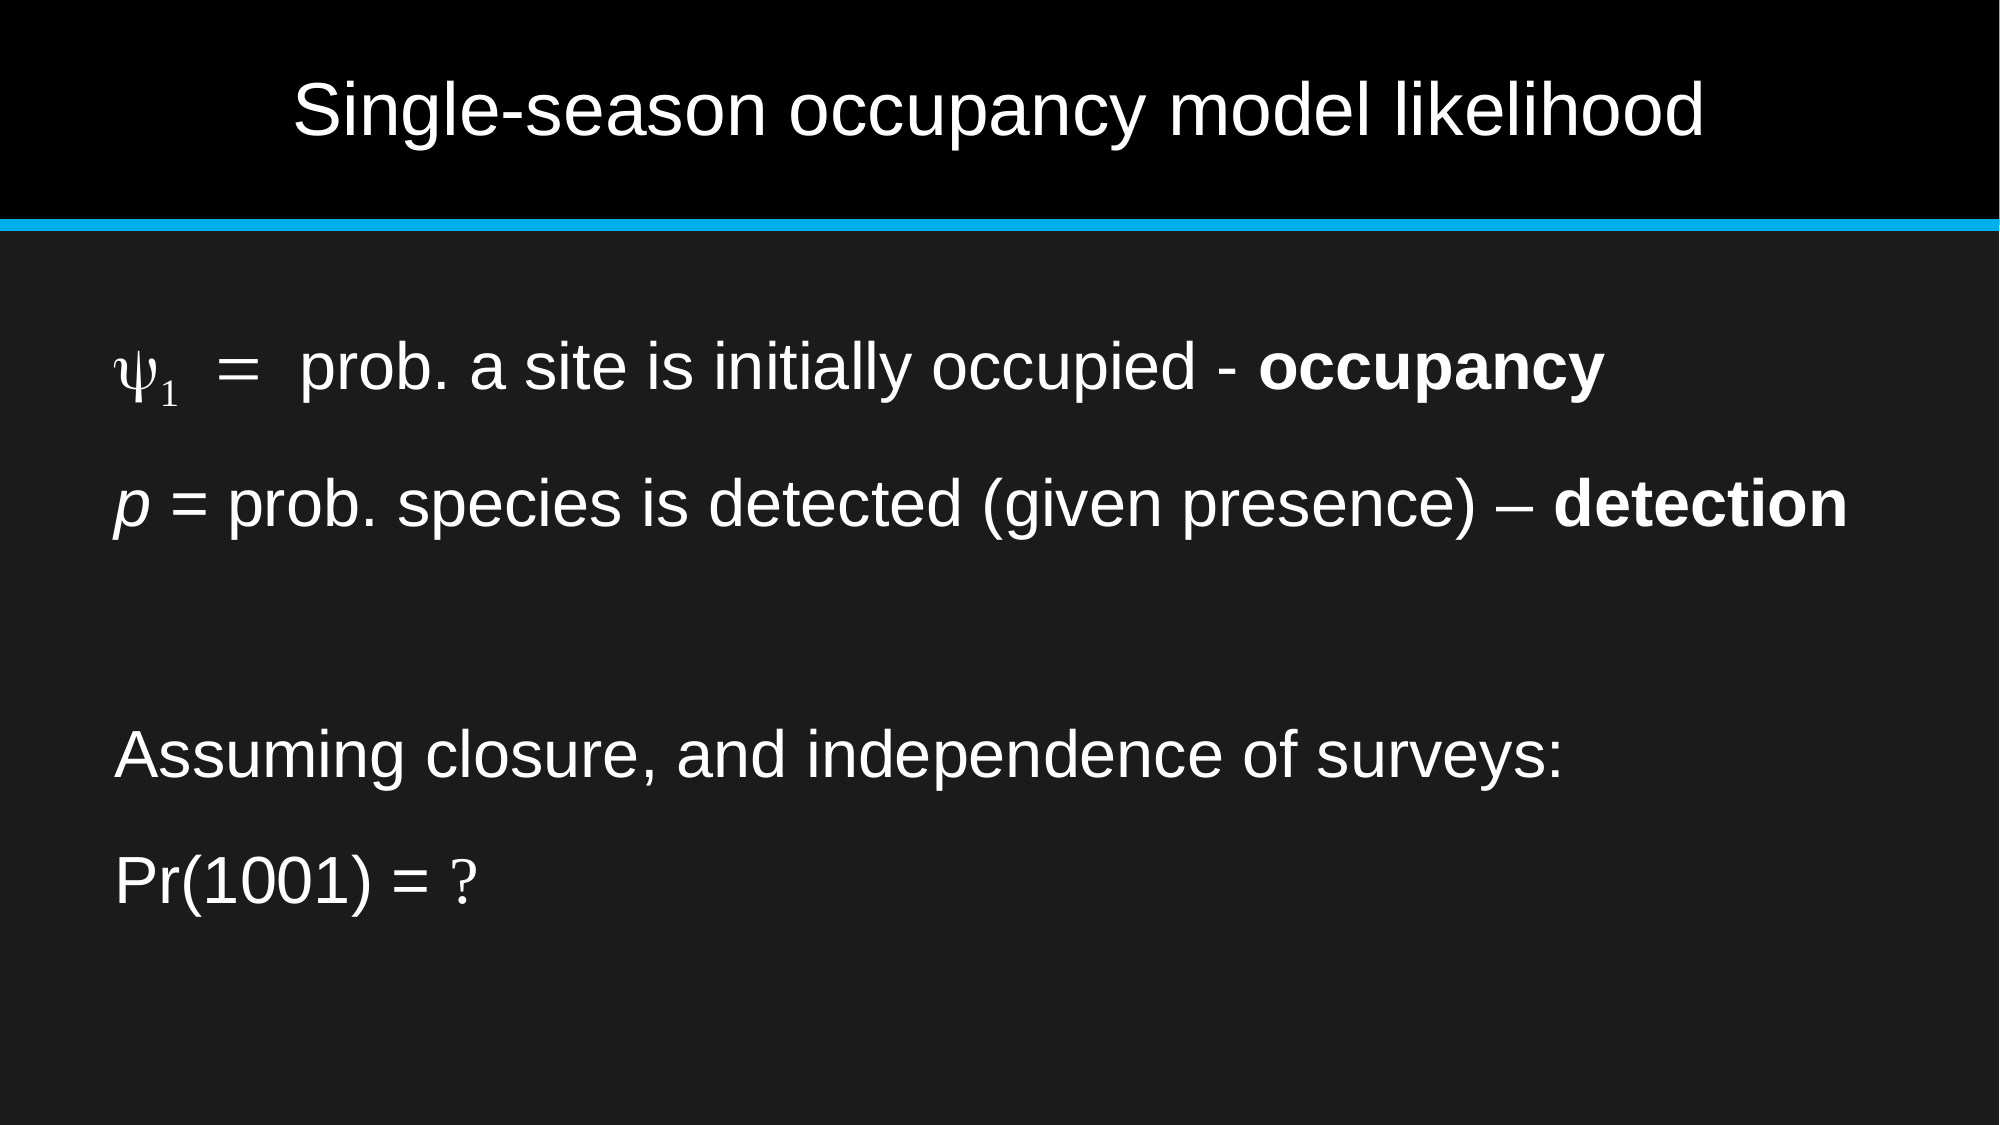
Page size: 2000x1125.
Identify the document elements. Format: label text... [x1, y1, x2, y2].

text_box y1 = prob. a site is initially occupied - occupancy p = prob. species is detected (given presence) – detection Assuming closure, and independence of surveys: Pr(1001) = ? [97, 314, 1928, 548]
title Single-season occupancy model likelihood [174, 20, 1825, 201]
